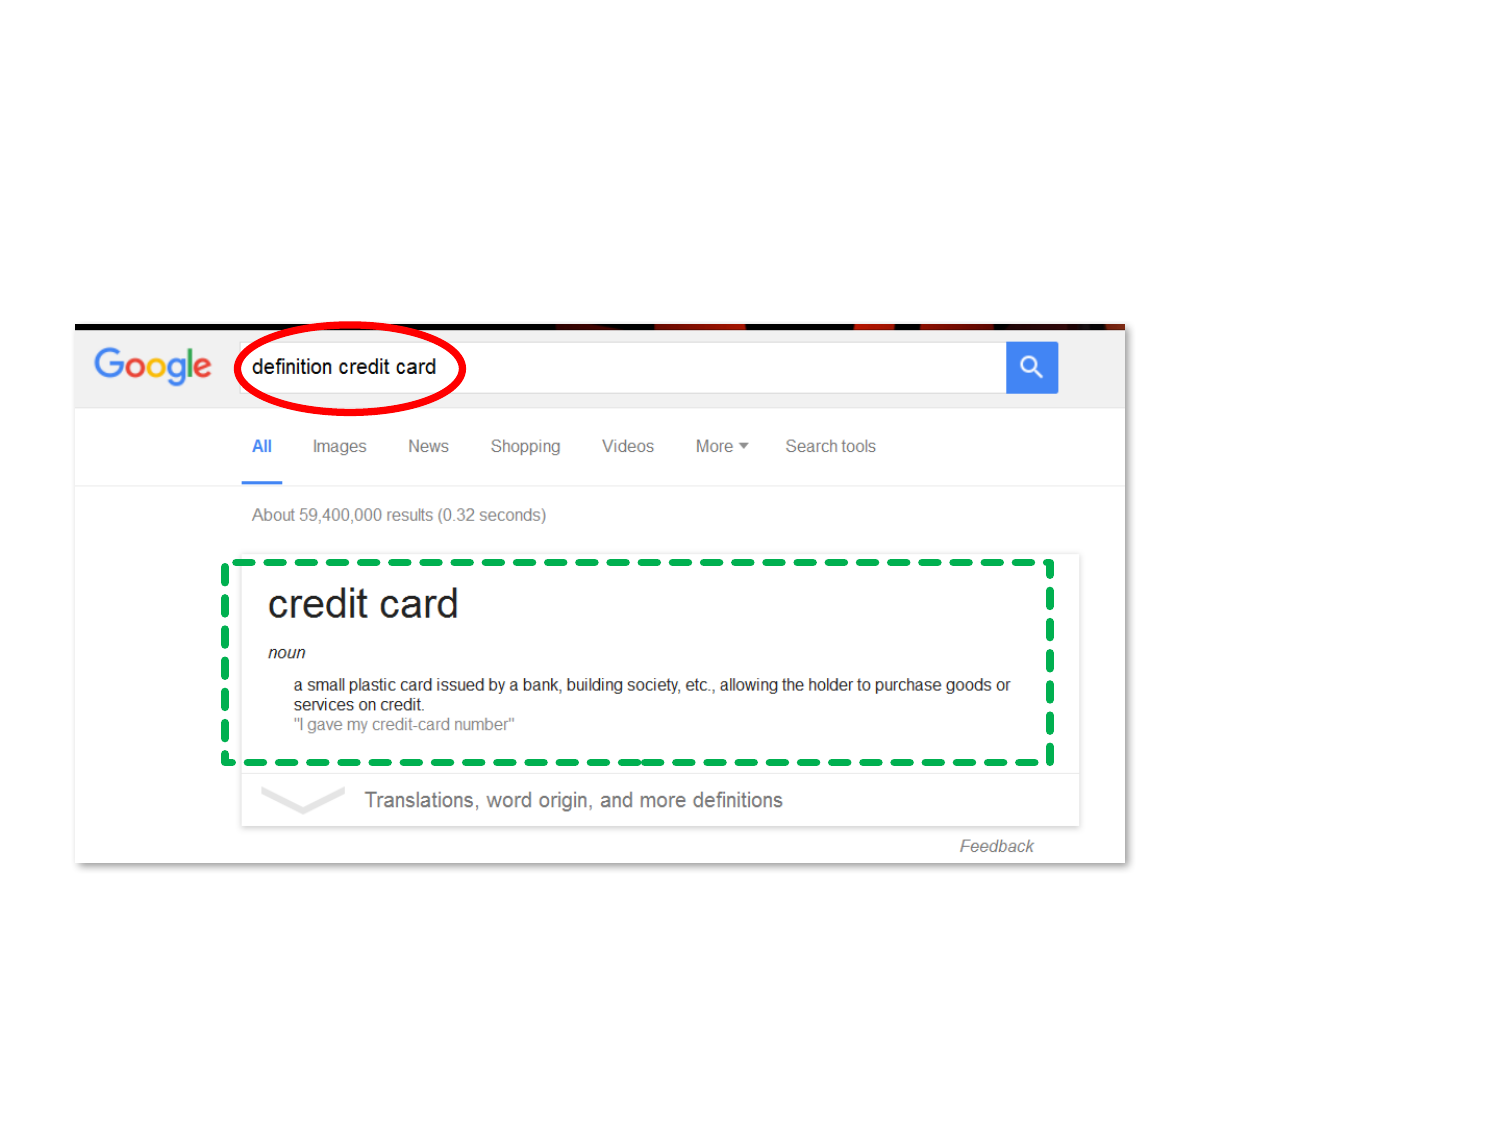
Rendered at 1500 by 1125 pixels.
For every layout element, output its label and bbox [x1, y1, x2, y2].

text_box [74, 324, 1126, 863]
